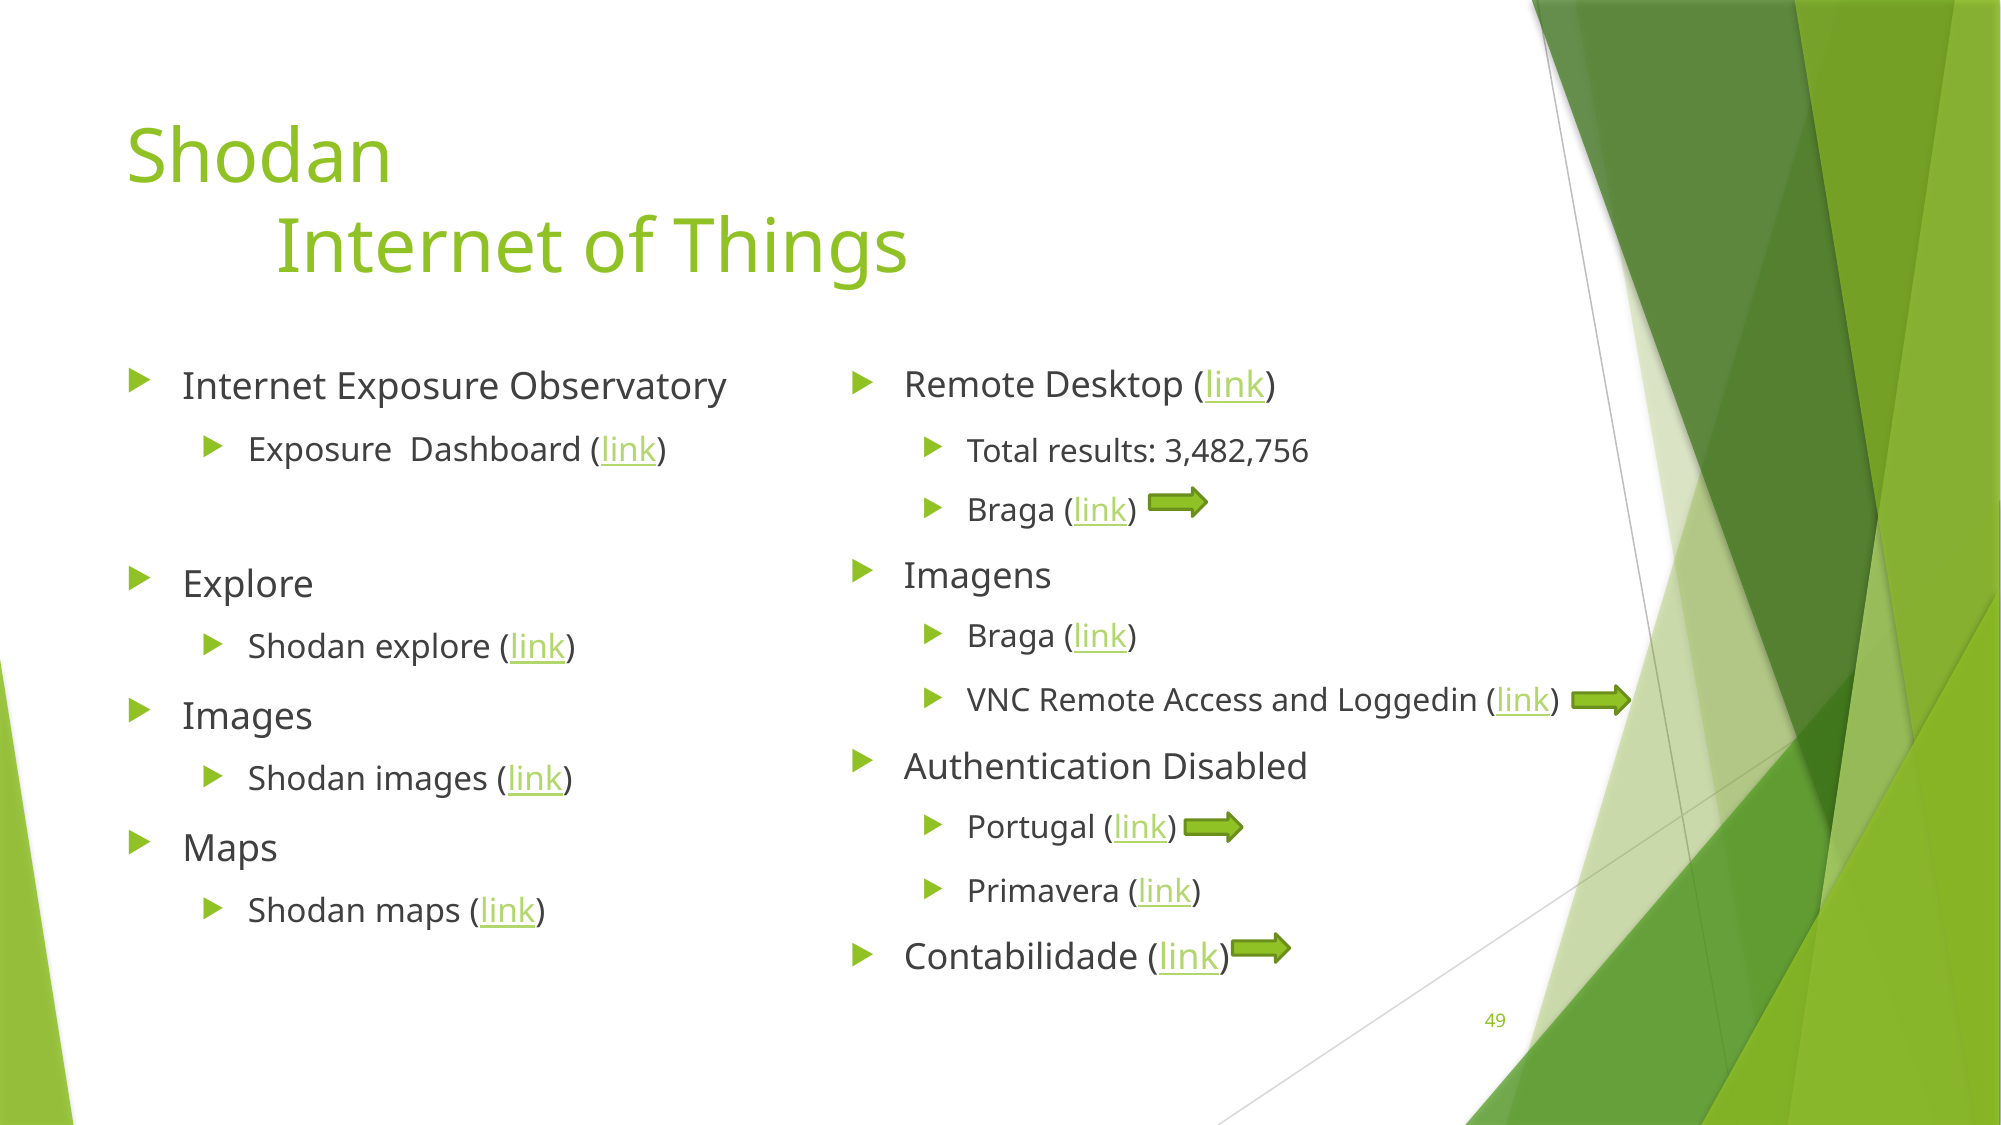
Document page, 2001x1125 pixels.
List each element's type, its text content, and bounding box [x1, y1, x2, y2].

text_box [1230, 932, 1291, 964]
text_box [1147, 486, 1208, 518]
text_box [1571, 684, 1632, 716]
text_box [1183, 811, 1244, 843]
list Remote Desktop (link) Total results: 3,482,756 Braga (link) Imagens Braga (link) VNC Remote Access and Loggedin (link) Authentication Disabled Portugal (link) Primavera (link) Contabilidade (link) [834, 354, 1631, 992]
slide_number 49 [1409, 991, 1522, 1051]
list Internet Exposure Observatory Exposure Dashboard (link) Explore Shodan explore (link) Images Shodan images (link) Maps Shodan maps (link) [111, 354, 798, 992]
title Shodan Internet of Things [111, 99, 1522, 317]
